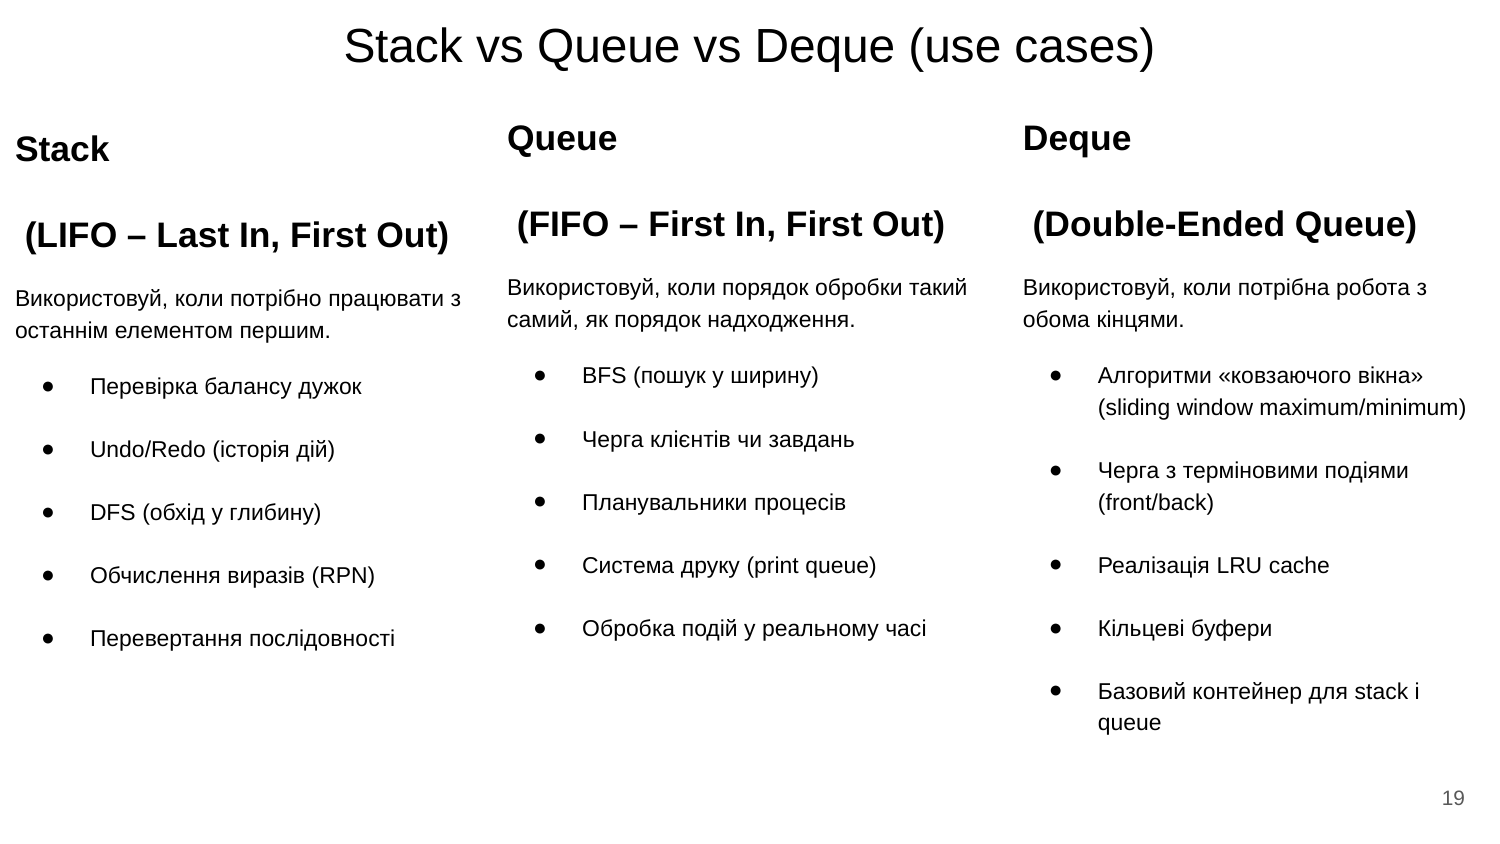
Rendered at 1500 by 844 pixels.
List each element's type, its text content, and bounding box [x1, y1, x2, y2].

slide_number ‹#› [1389, 782, 1480, 830]
text_box Deque (Double-Ended Queue) Використовуй, коли потрібна робота з обома кінцями. Алгоритми «ковзаючого вікна» (sliding window maximum/minimum) Черга з терміновими подіями (front/back) Реалізація LRU cache Кільцеві буфери Базовий контейнер для stack і queue [1007, 93, 1500, 782]
text_box Queue (FIFO – First In, First Out) Використовуй, коли порядок обробки такий самий, як порядок надходження. BFS (пошук у ширину) Черга клієнтів чи завдань Планувальники процесів Система друку (print queue) Обробка подій у реальному часі [492, 93, 985, 688]
title Stack vs Queue vs Deque (use cases) [0, 0, 1500, 88]
text_box Stack (LIFO – Last In, First Out) Використовуй, коли потрібно працювати з останнім елементом першим. Перевірка балансу дужок Undo/Redo (історія дій) DFS (обхід у глибину) Обчислення виразів (RPN) Перевертання послідовності [0, 104, 493, 698]
